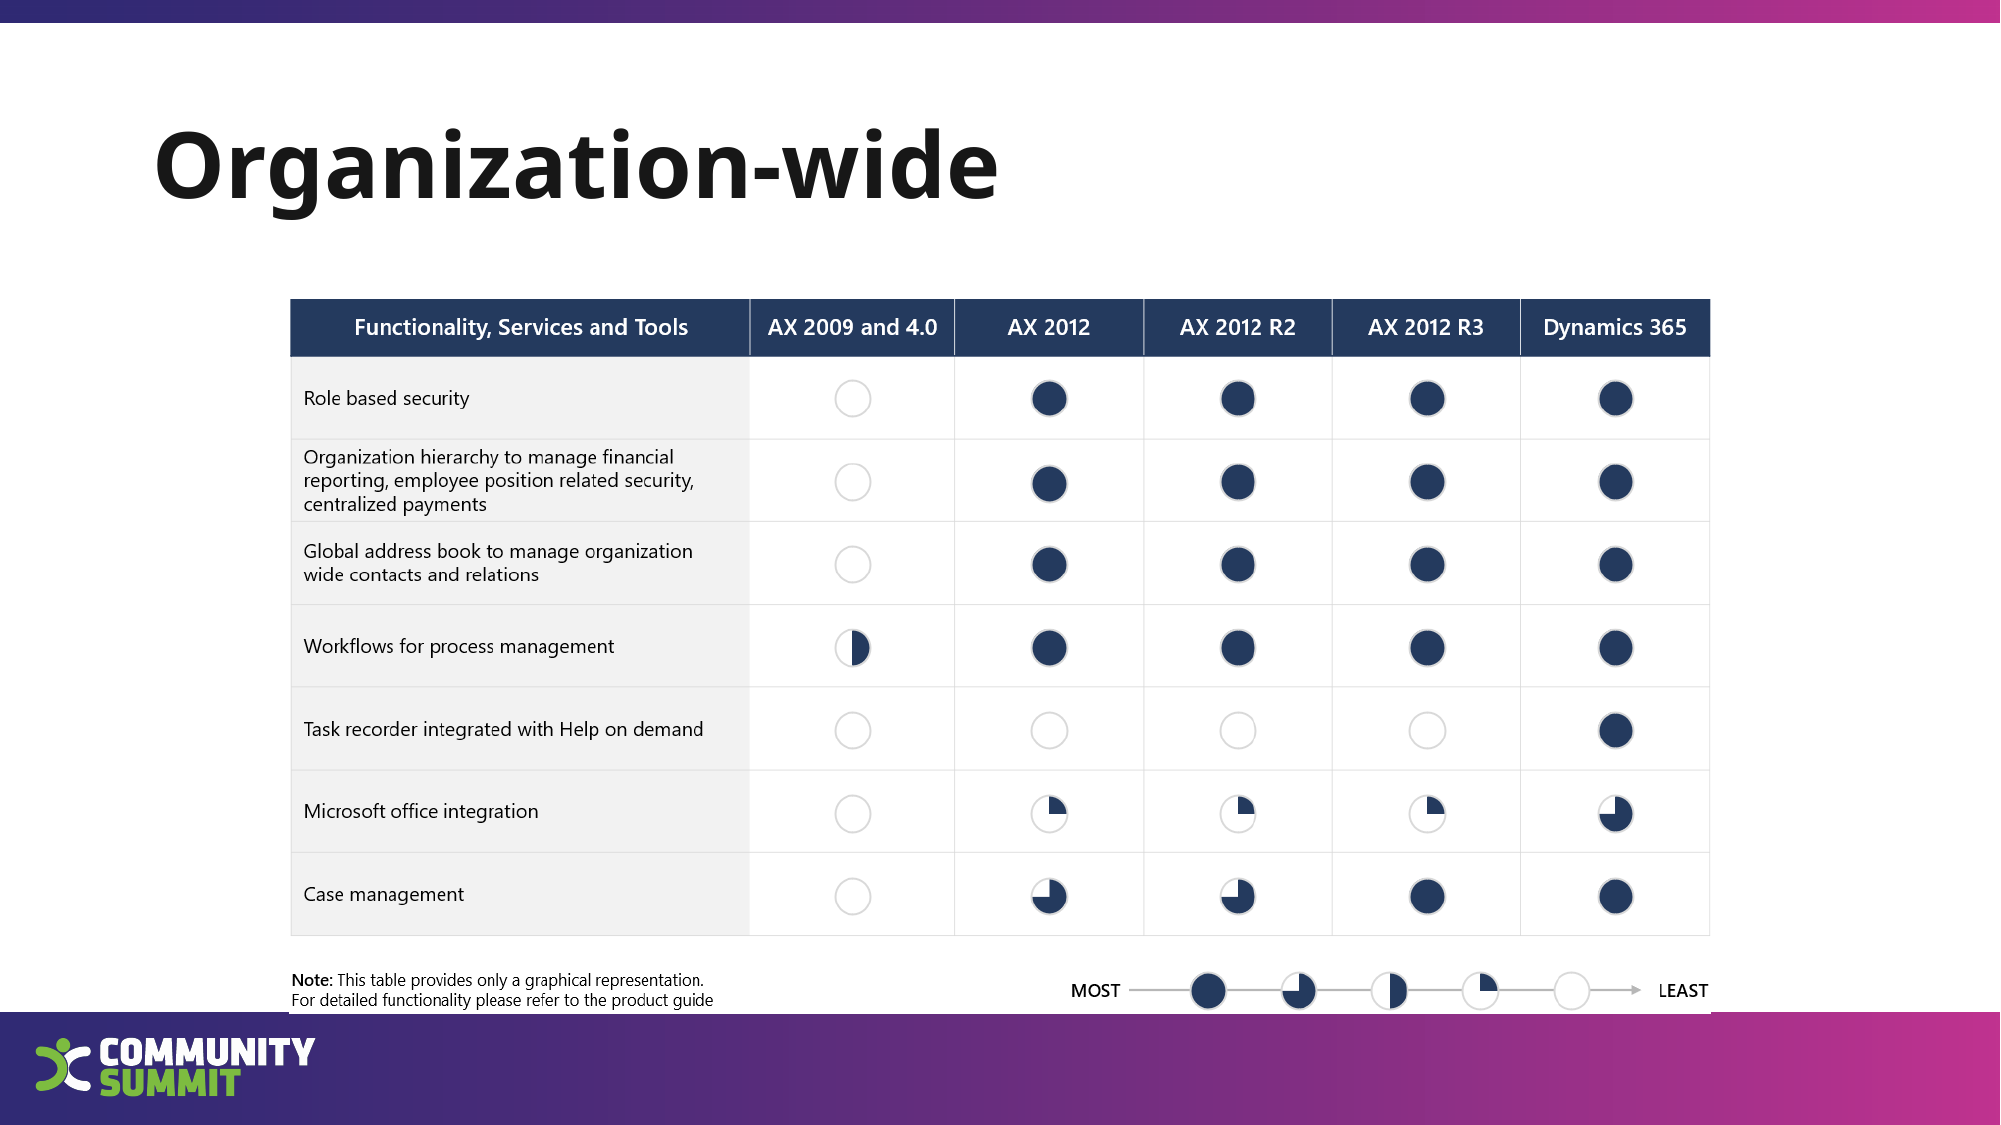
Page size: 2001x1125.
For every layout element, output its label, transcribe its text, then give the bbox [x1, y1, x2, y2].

picture [0, 0, 2000, 23]
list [289, 299, 1711, 1014]
picture [0, 1012, 2000, 1125]
title Organization-wide [137, 59, 1863, 278]
